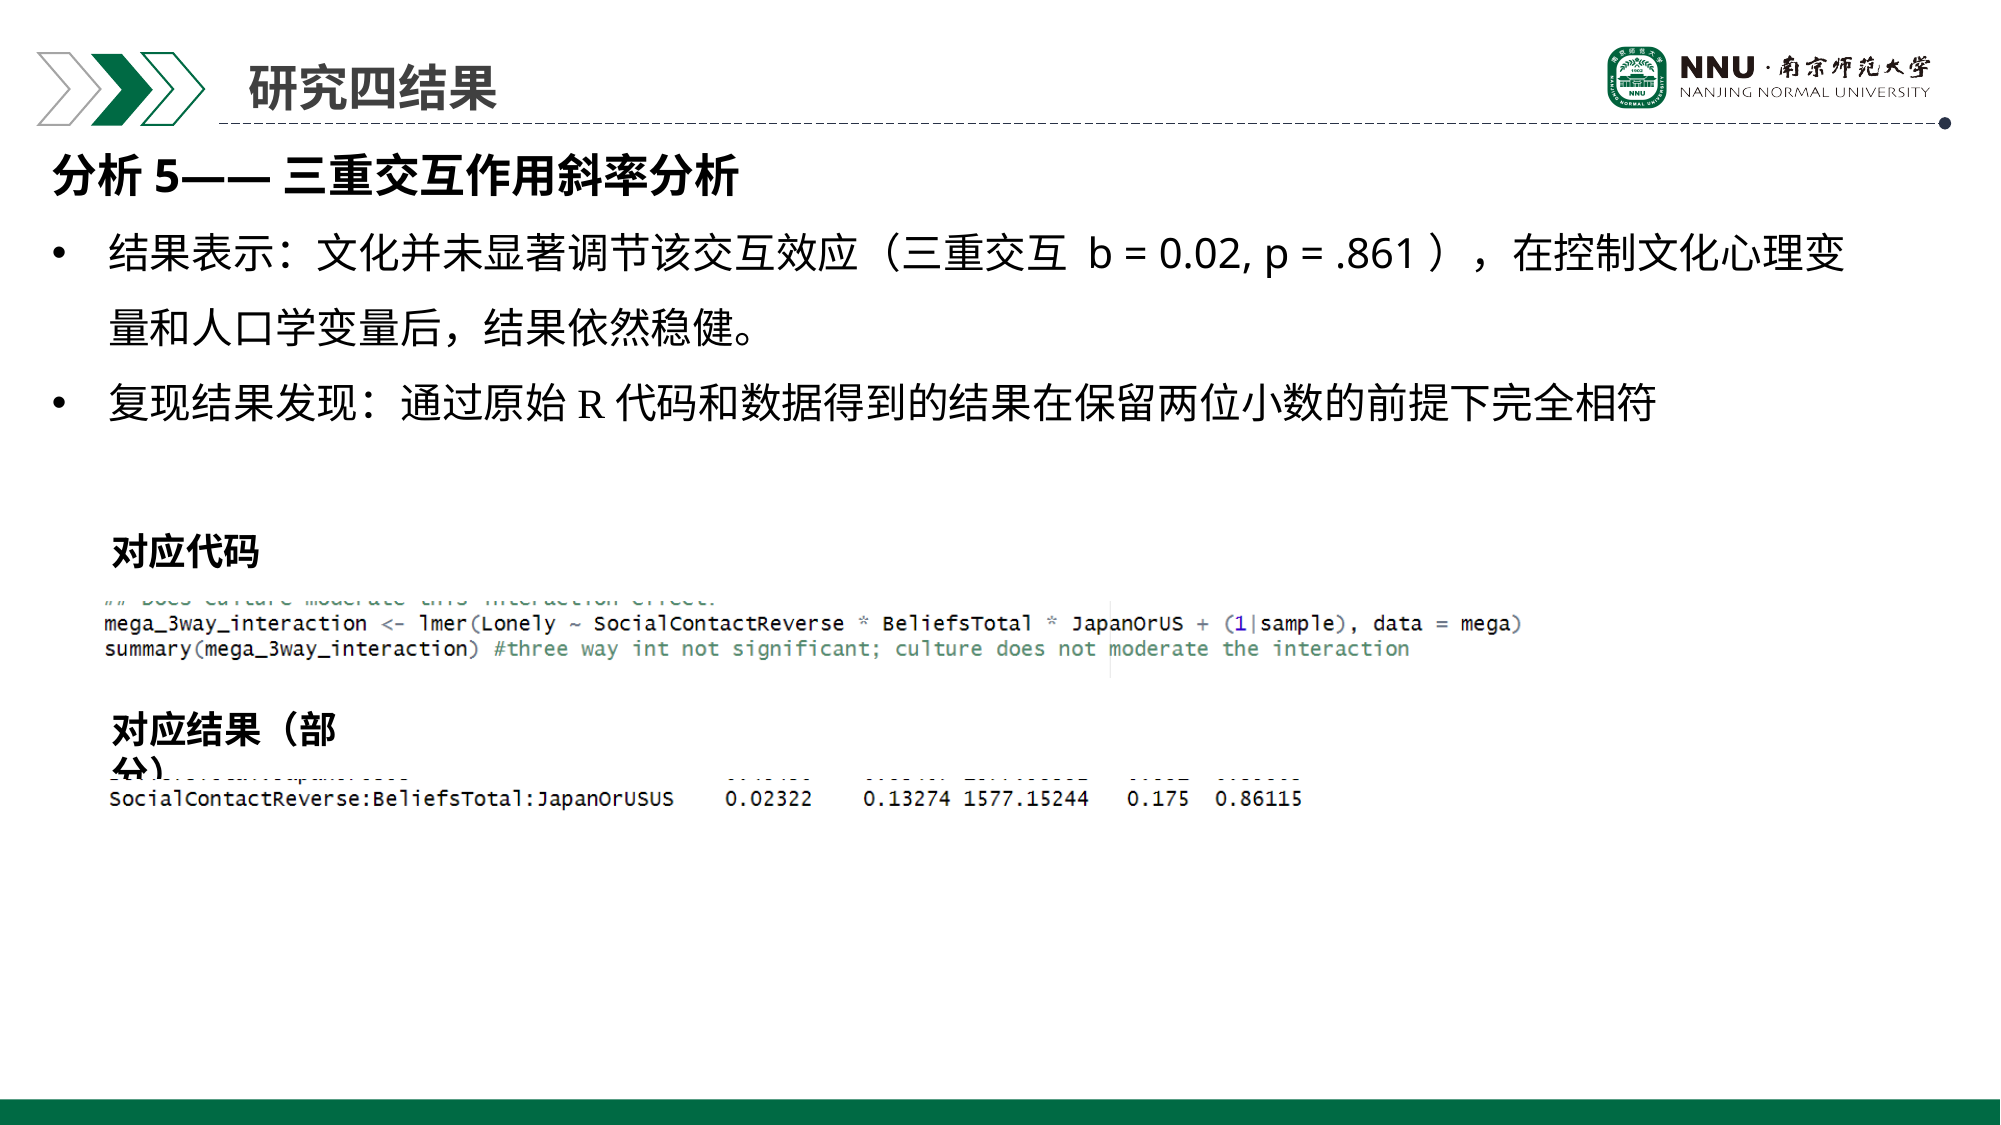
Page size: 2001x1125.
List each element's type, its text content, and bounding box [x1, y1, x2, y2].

text_box [142, 53, 205, 112]
text_box [90, 53, 153, 112]
picture [99, 600, 1537, 679]
picture [1583, 0, 1960, 215]
text_box [38, 53, 101, 112]
text_box 对应结果（部分） [96, 698, 393, 804]
text_box 分析5——三重交互作用斜率分析 结果表示：文化并未显著调节该交互效应（三重交互 b = 0.02, p = .861），在控制文化心理变量和人口学变量后，结果依然稳健。 复现结果发现：通过原始R代码和数据得到的结果在保留两位小数的前提下完全相符 [37, 112, 1878, 435]
text_box 研究四结果 [233, 49, 514, 112]
picture [99, 779, 1328, 820]
text_box 对应代码 [96, 520, 322, 580]
text_box [0, 1098, 2000, 1125]
